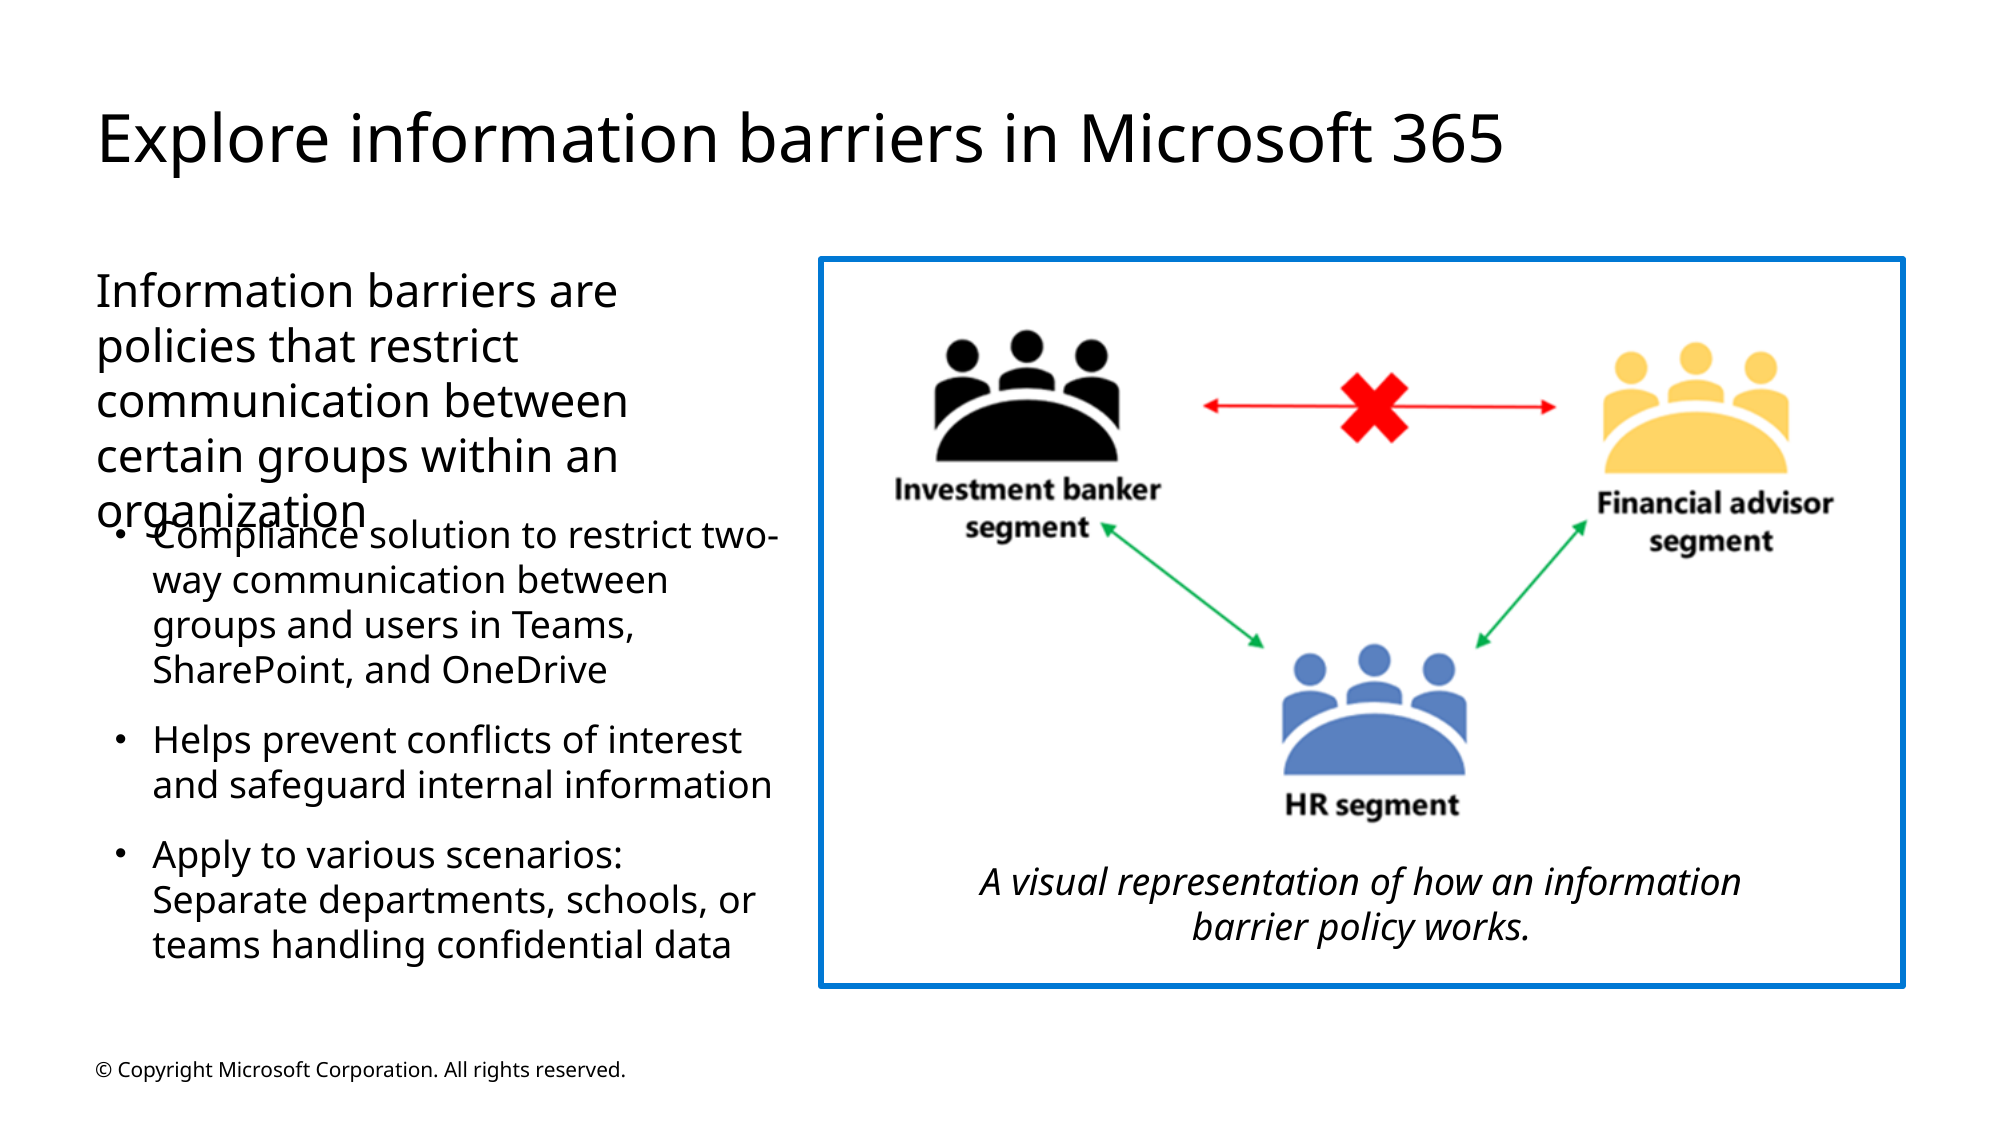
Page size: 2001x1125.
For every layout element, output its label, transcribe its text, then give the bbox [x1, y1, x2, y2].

text_box [821, 259, 1903, 987]
picture [874, 304, 1850, 835]
title Explore information barriers in Microsoft 365 [96, 96, 1909, 177]
list Information barriers are policies that restrict communication between certain groups within an organization [95, 261, 782, 540]
list Compliance solution to restrict two-way communication between groups and users in Teams, SharePoint, and OneDrive Helps prevent conflicts of interest and safeguard internal information Apply to various scenarios: Separate departments, schools, or teams handling confidential data [96, 510, 782, 971]
text_box A visual representation of how an information barrier policy works. [948, 857, 1775, 949]
